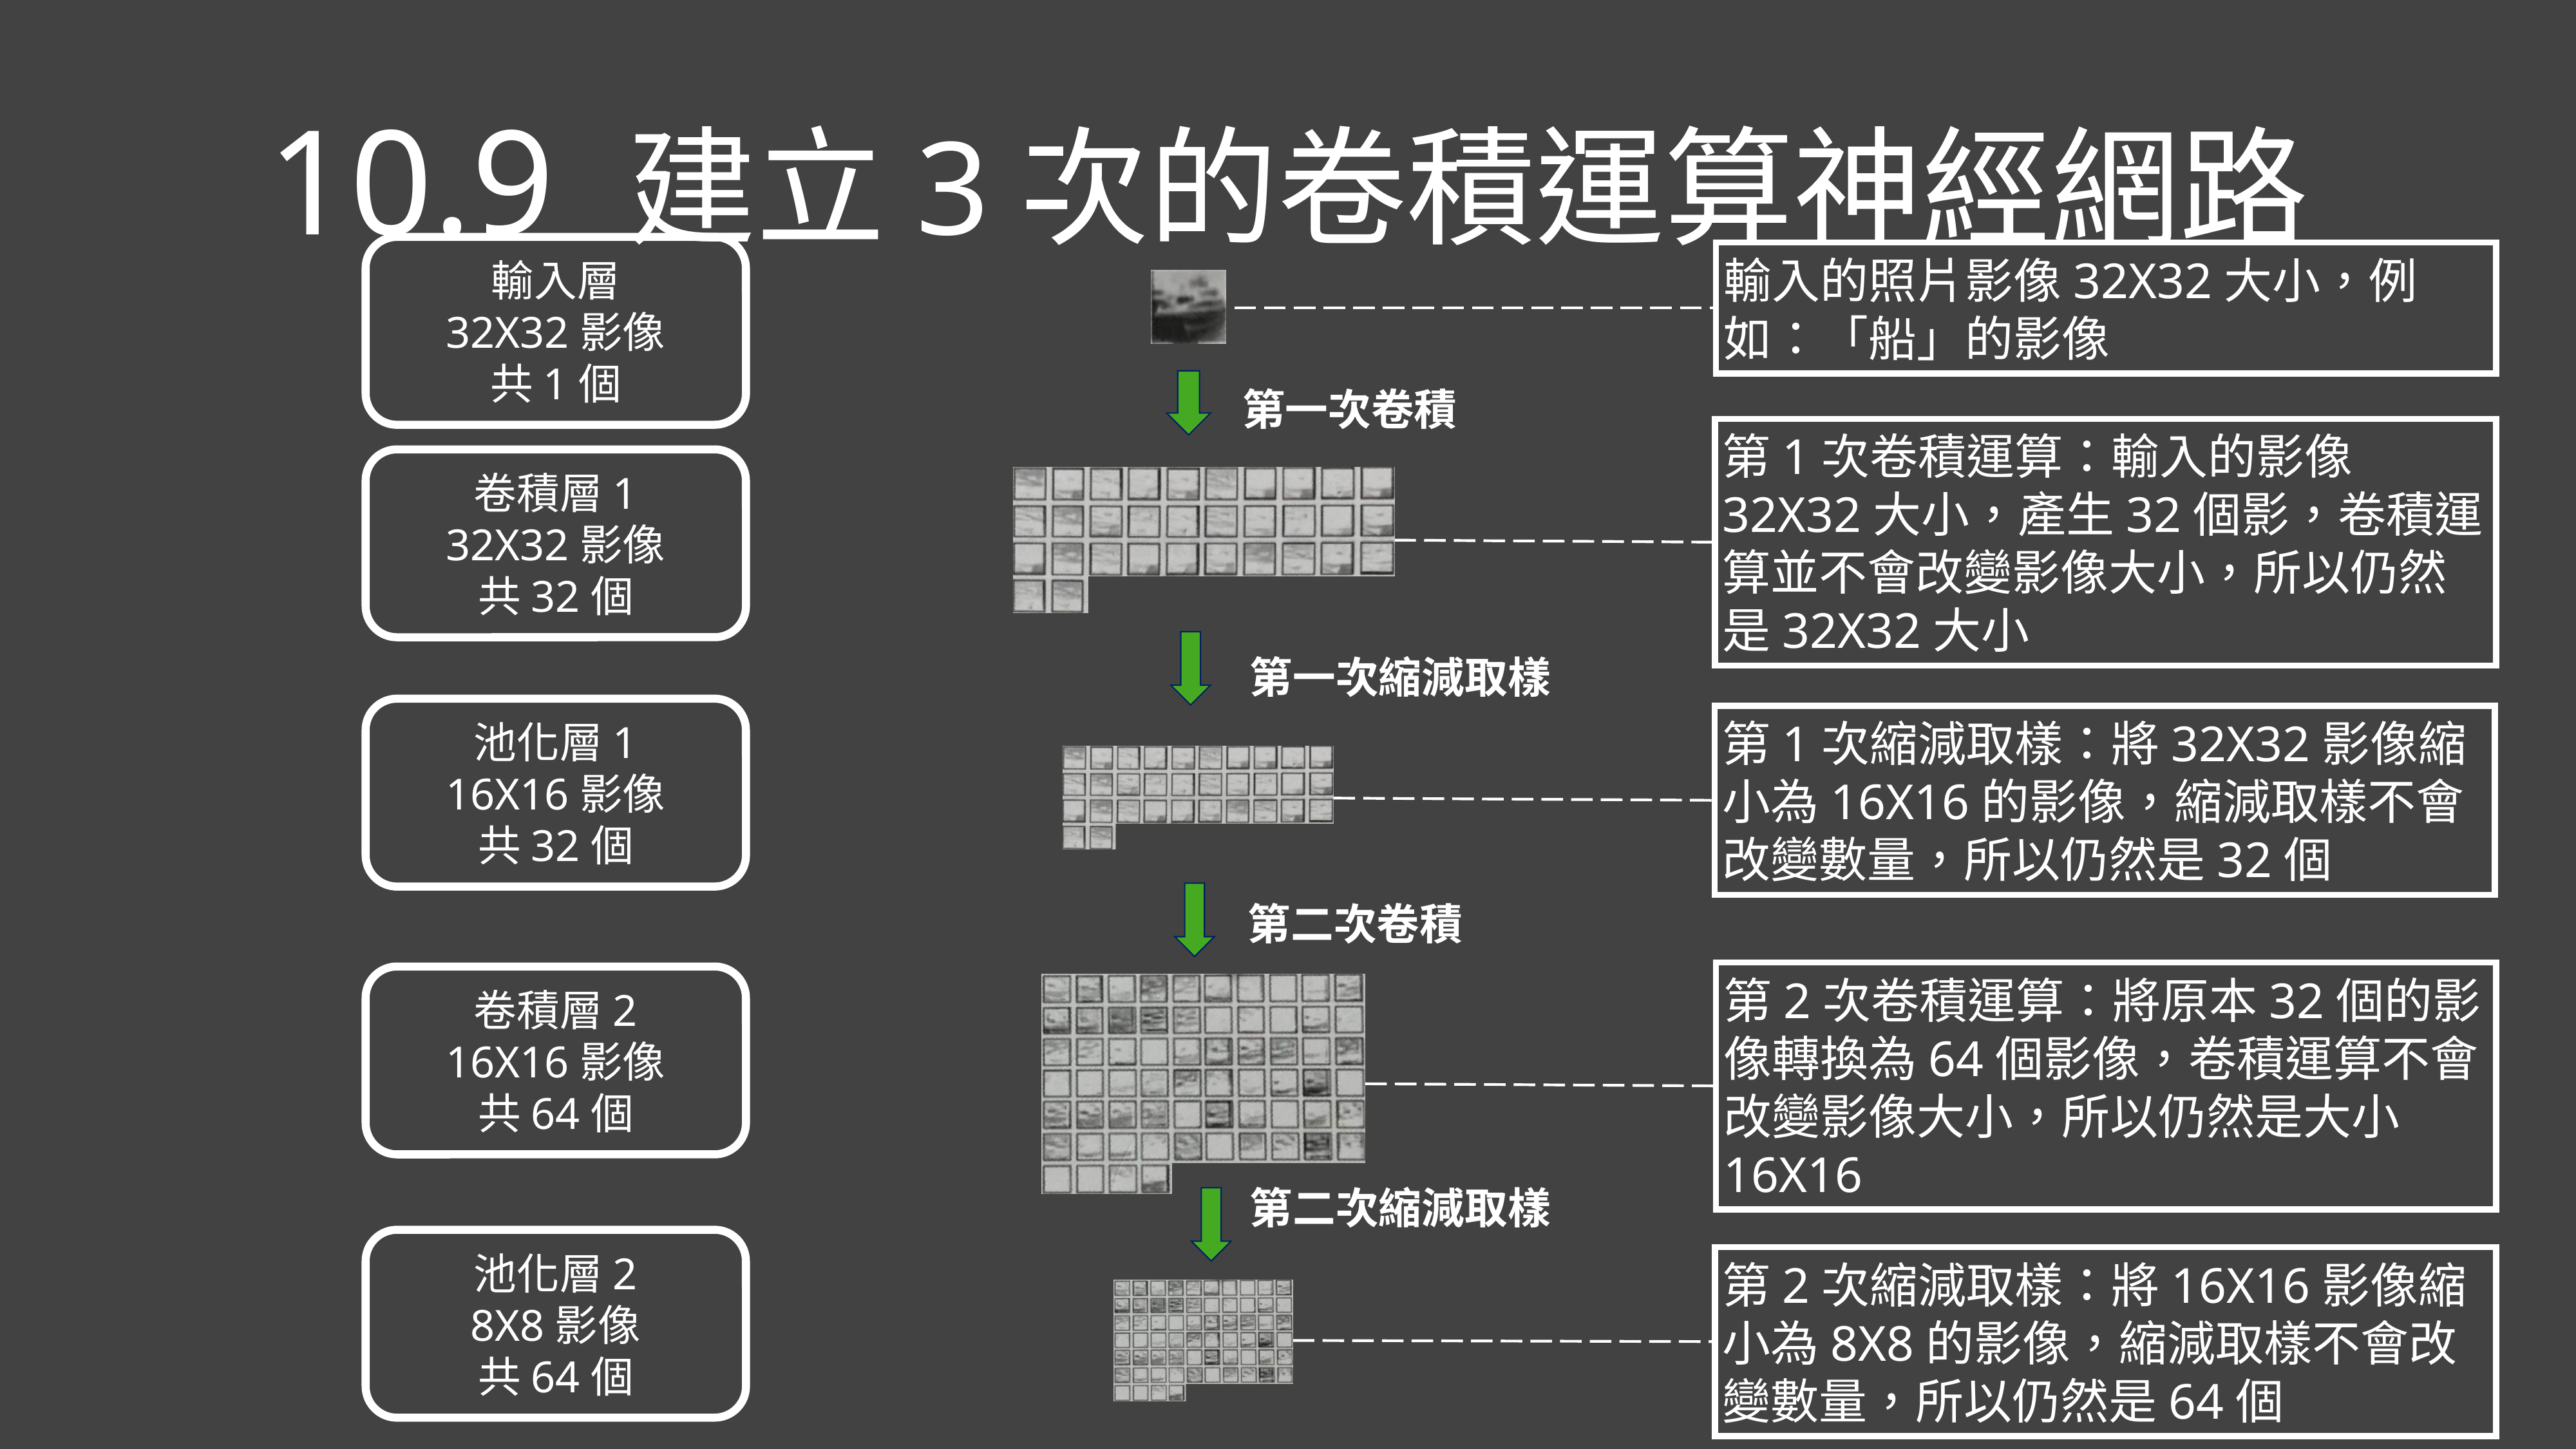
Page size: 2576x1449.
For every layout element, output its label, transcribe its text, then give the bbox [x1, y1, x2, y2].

text_box [1171, 631, 1211, 705]
text_box 第一次縮減取樣 [1242, 642, 1558, 710]
text_box 卷積層1 32X32影像 共32個 [365, 449, 746, 638]
text_box 第一次卷積 [1235, 374, 1465, 442]
text_box 第二次縮減取樣 [1242, 1173, 1558, 1240]
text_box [1366, 1083, 1716, 1086]
text_box 第2次縮減取樣：將16X16影像縮小為8X8的影像，縮減取樣不會改變數量，所以仍然是64個 [1714, 1247, 2496, 1436]
text_box [1175, 883, 1215, 957]
picture [1041, 973, 1366, 1194]
picture [1113, 1279, 1293, 1401]
title 10.9 建立3次的卷積運算神經網路 [127, 4, 2449, 350]
text_box 卷積層2 16X16影像 共64個 [365, 966, 746, 1155]
text_box 池化層1 16X16影像 共32個 [365, 698, 746, 887]
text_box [1395, 540, 1716, 543]
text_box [1334, 798, 1716, 800]
text_box 輸入的照片影像32X32大小，例如：「船」的影像 [1716, 242, 2496, 374]
text_box [1166, 370, 1211, 435]
picture [1062, 746, 1334, 851]
text_box 第1次卷積運算：輸入的影像32X32大小，產生32個影，卷積運算並不會改變影像大小，所以仍然是32X32大小 [1714, 419, 2496, 666]
picture [1151, 270, 1226, 344]
text_box 輸入層 32X32影像 共1個 [365, 236, 746, 425]
text_box [1191, 1194, 1231, 1262]
text_box 第2次卷積運算：將原本32個的影像轉換為64個影像，卷積運算不會改變影像大小，所以仍然是大小16X16 [1716, 962, 2496, 1209]
picture [1012, 466, 1395, 614]
text_box 池化層2 8X8影像 共64個 [365, 1229, 746, 1418]
text_box 第二次卷積 [1240, 889, 1471, 956]
text_box 第1次縮減取樣：將32X32影像縮小為16X16的影像，縮減取樣不會改變數量，所以仍然是32個 [1714, 706, 2495, 895]
